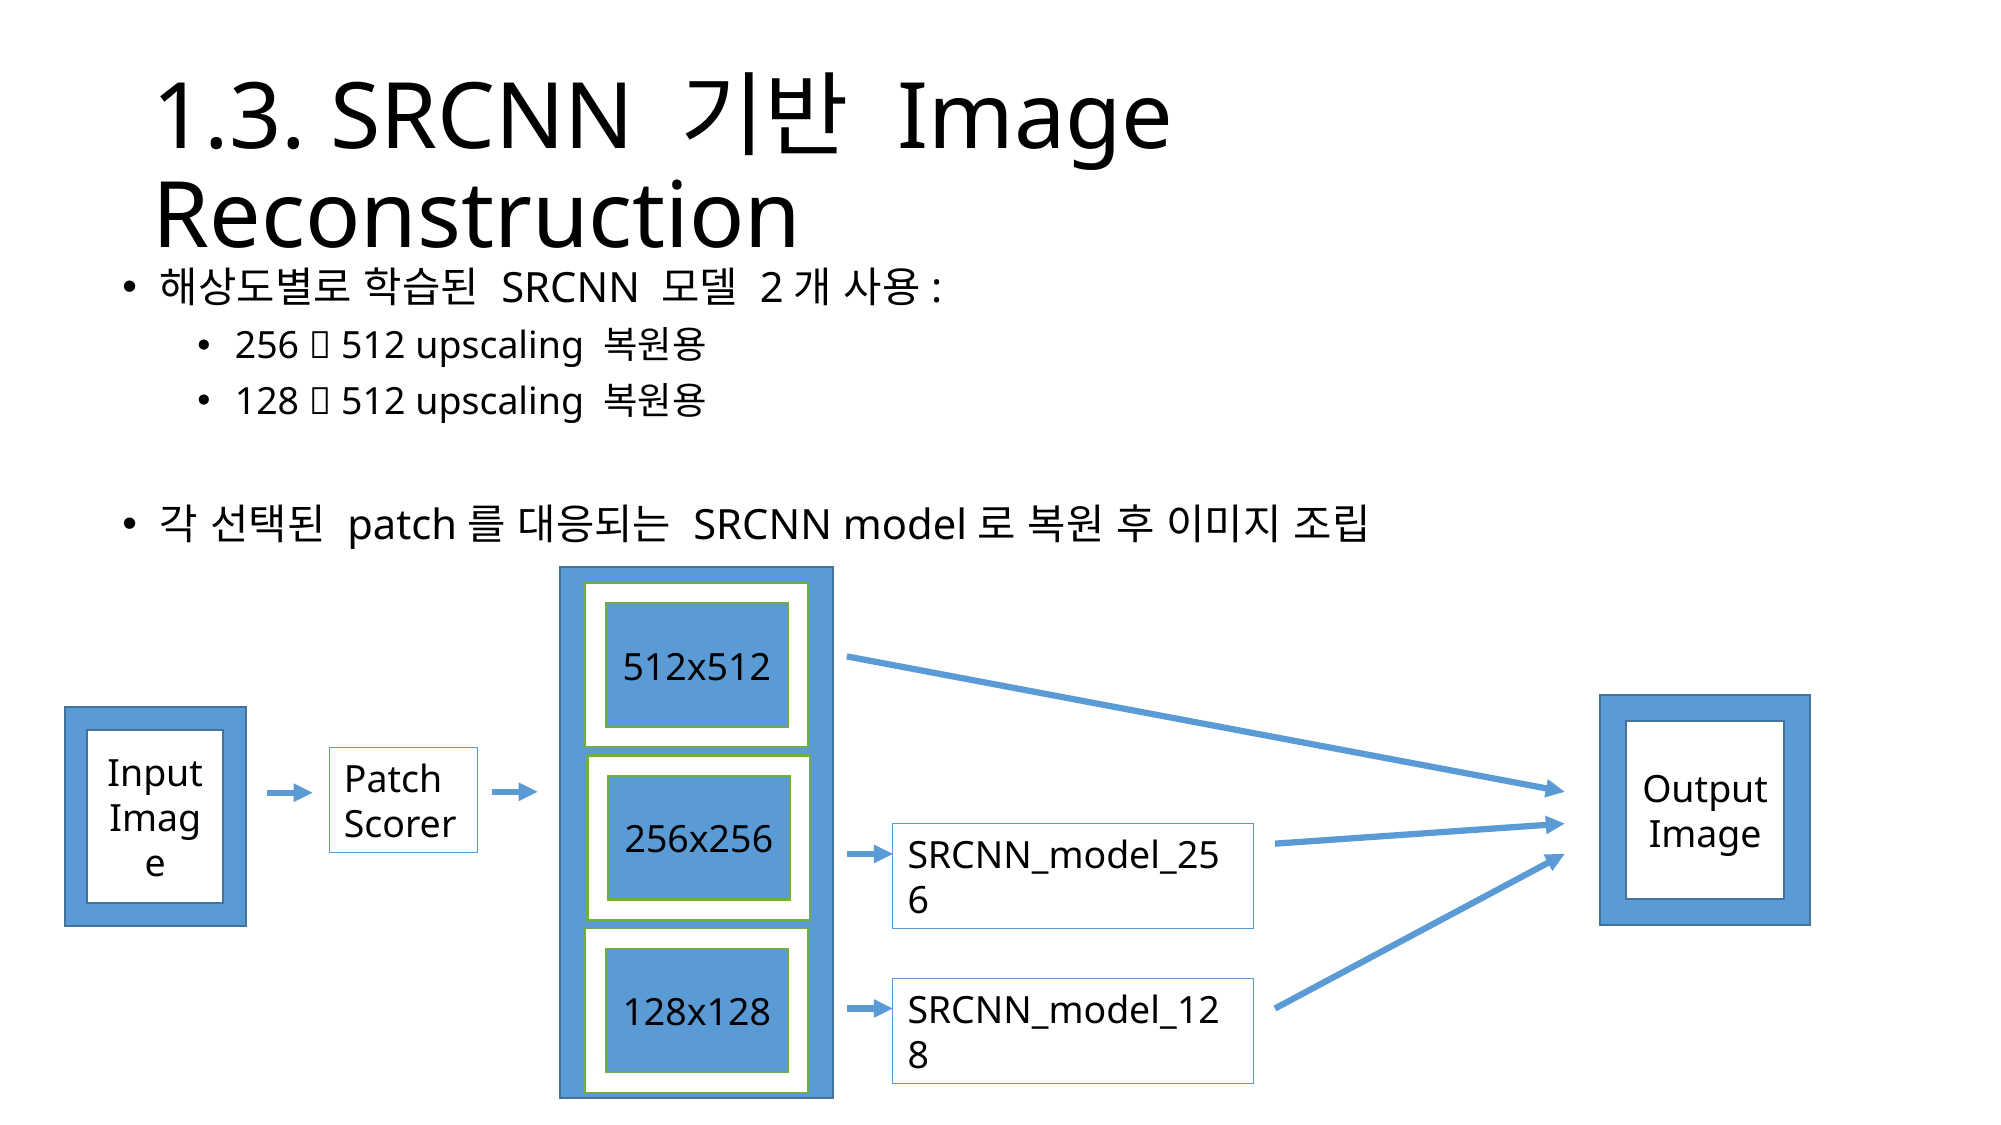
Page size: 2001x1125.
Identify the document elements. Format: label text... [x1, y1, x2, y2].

text_box SRCNN_model_256 [892, 823, 1254, 929]
text_box 512x512 [584, 582, 809, 748]
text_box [1274, 853, 1565, 1009]
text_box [1274, 823, 1565, 844]
text_box 128x128 [584, 927, 809, 1094]
text_box Output Image [1599, 694, 1811, 926]
text_box SRCNN_model_128 [892, 978, 1254, 1084]
text_box 256x256 [586, 754, 811, 921]
title 1.3. SRCNN 기반 Image Reconstruction [137, 59, 1863, 278]
text_box Patch Scorer [329, 747, 478, 853]
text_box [846, 656, 1565, 792]
text_box [559, 566, 834, 1099]
list 해상도별로 학습된 SRCNN 모델 2개 사용: 256  512 upscaling 복원용 128  512 upscaling 복원용 각 선택된 patch를 대응되는 SRCNN model로 복원 후 이미지 조립 [107, 253, 1444, 623]
text_box Input Image [64, 706, 247, 927]
